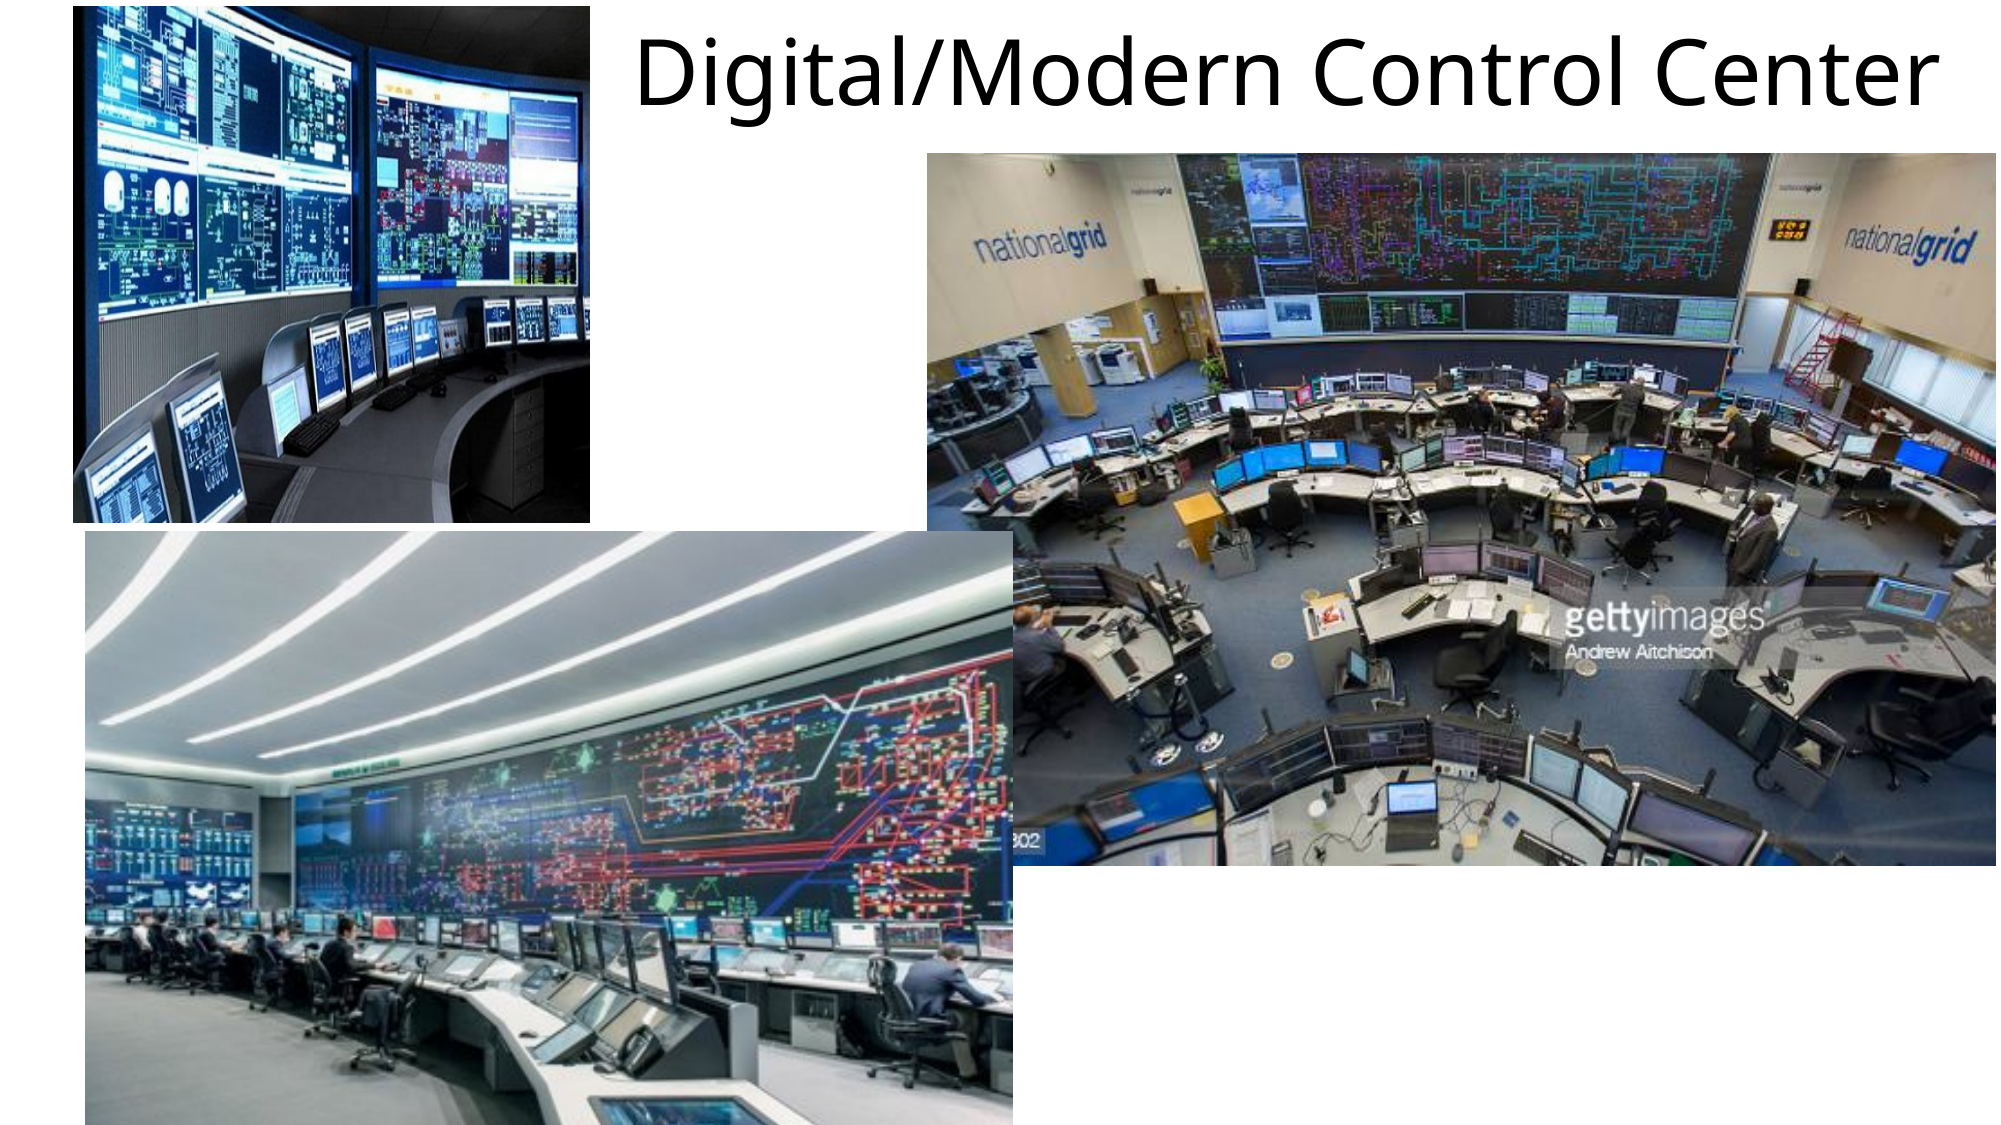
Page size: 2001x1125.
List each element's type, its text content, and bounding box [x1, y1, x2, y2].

picture [85, 153, 1996, 1125]
title Digital/Modern Control Center [425, 0, 2000, 185]
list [73, 6, 590, 523]
